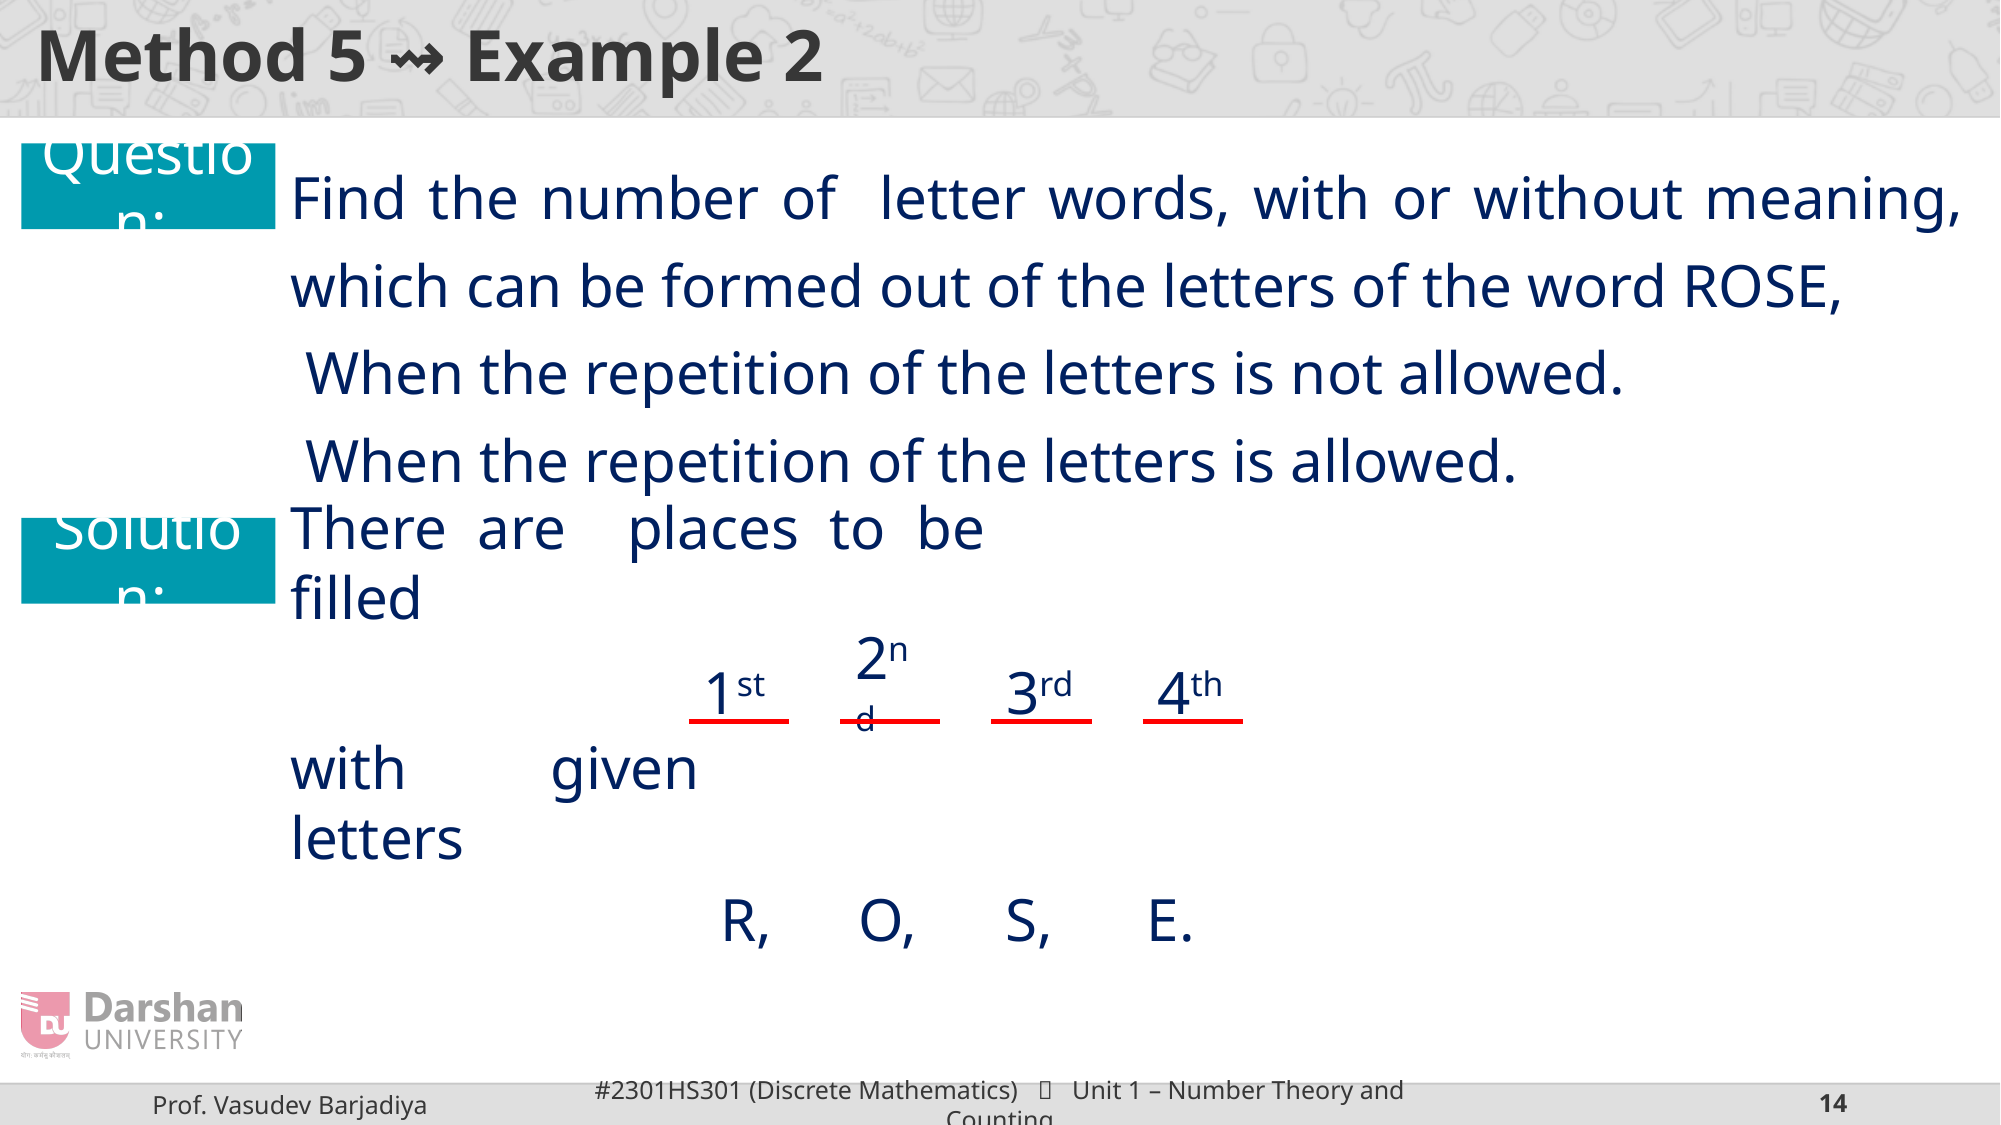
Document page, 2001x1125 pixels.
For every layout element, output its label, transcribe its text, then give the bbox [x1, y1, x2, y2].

text_box 1st [688, 648, 790, 721]
text_box 3rd [991, 648, 1092, 719]
text_box R, [689, 875, 819, 961]
text_box 2nd [840, 722, 941, 769]
text_box 3rd [991, 724, 1092, 734]
text_box Solution: [21, 517, 276, 604]
text_box 4th [1142, 648, 1243, 719]
text_box with given letters [275, 723, 715, 879]
text_box O, [830, 875, 960, 961]
text_box E. [1113, 875, 1243, 961]
text_box S, [972, 875, 1102, 961]
text_box Question: [21, 143, 276, 230]
text_box 2nd [840, 613, 941, 721]
text_box 4th [1142, 722, 1243, 734]
text_box 1st [715, 722, 790, 734]
title Method 5 ⇝ Example 2 [0, 0, 2000, 117]
